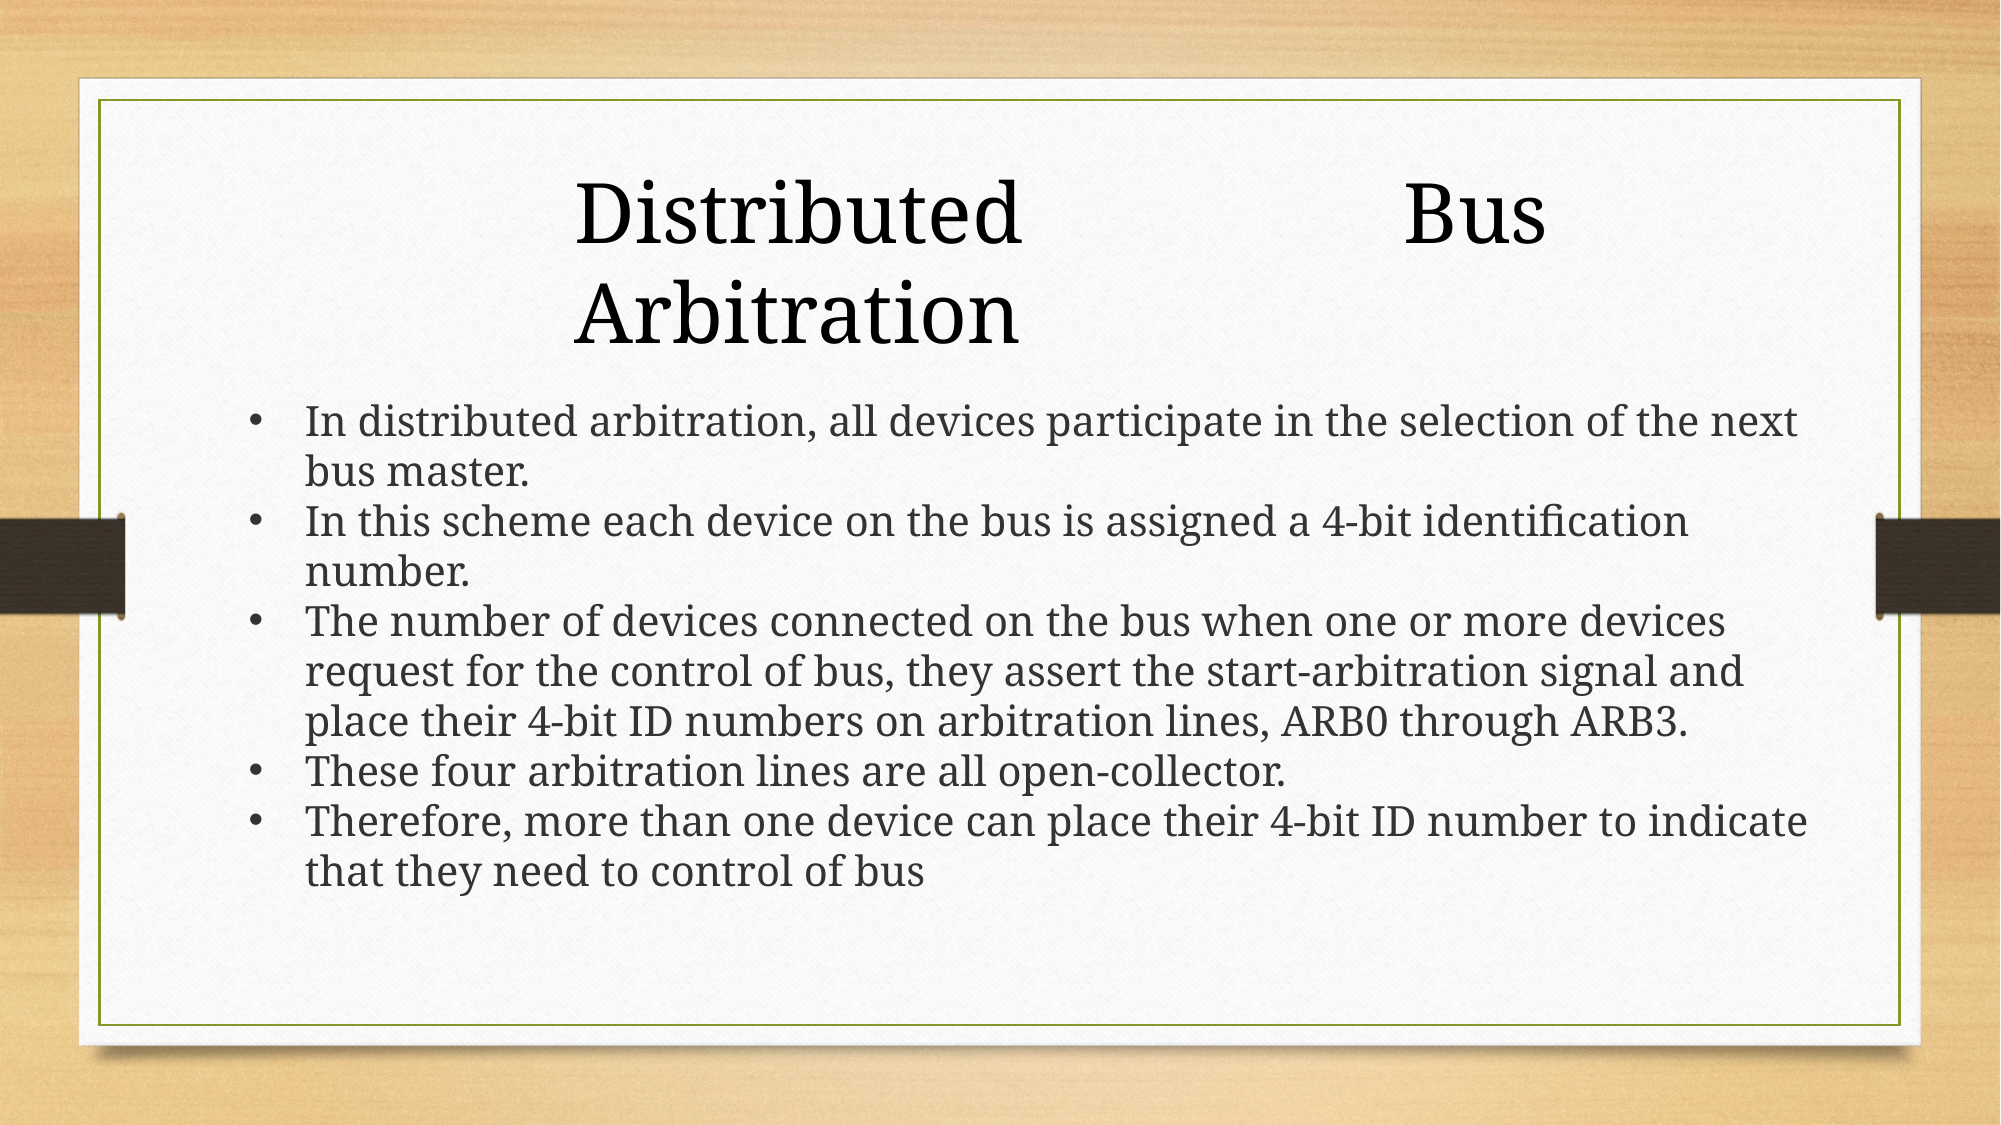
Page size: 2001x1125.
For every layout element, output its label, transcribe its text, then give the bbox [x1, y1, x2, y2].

text_box In distributed arbitration, all devices participate in the selection of the next bus master. In this scheme each device on the bus is assigned a 4-bit identification number. The number of devices connected on the bus when one or more devices request for the control of bus, they assert the start-arbitration signal and place their 4-bit ID numbers on arbitration lines, ARB0 through ARB3. These four arbitration lines are all open-collector. Therefore, more than one device can place their 4-bit ID number to indicate that they need to control of bus [233, 386, 1835, 902]
text_box Distributed Bus Arbitration [559, 152, 1564, 368]
picture [0, 0, 2001, 1125]
